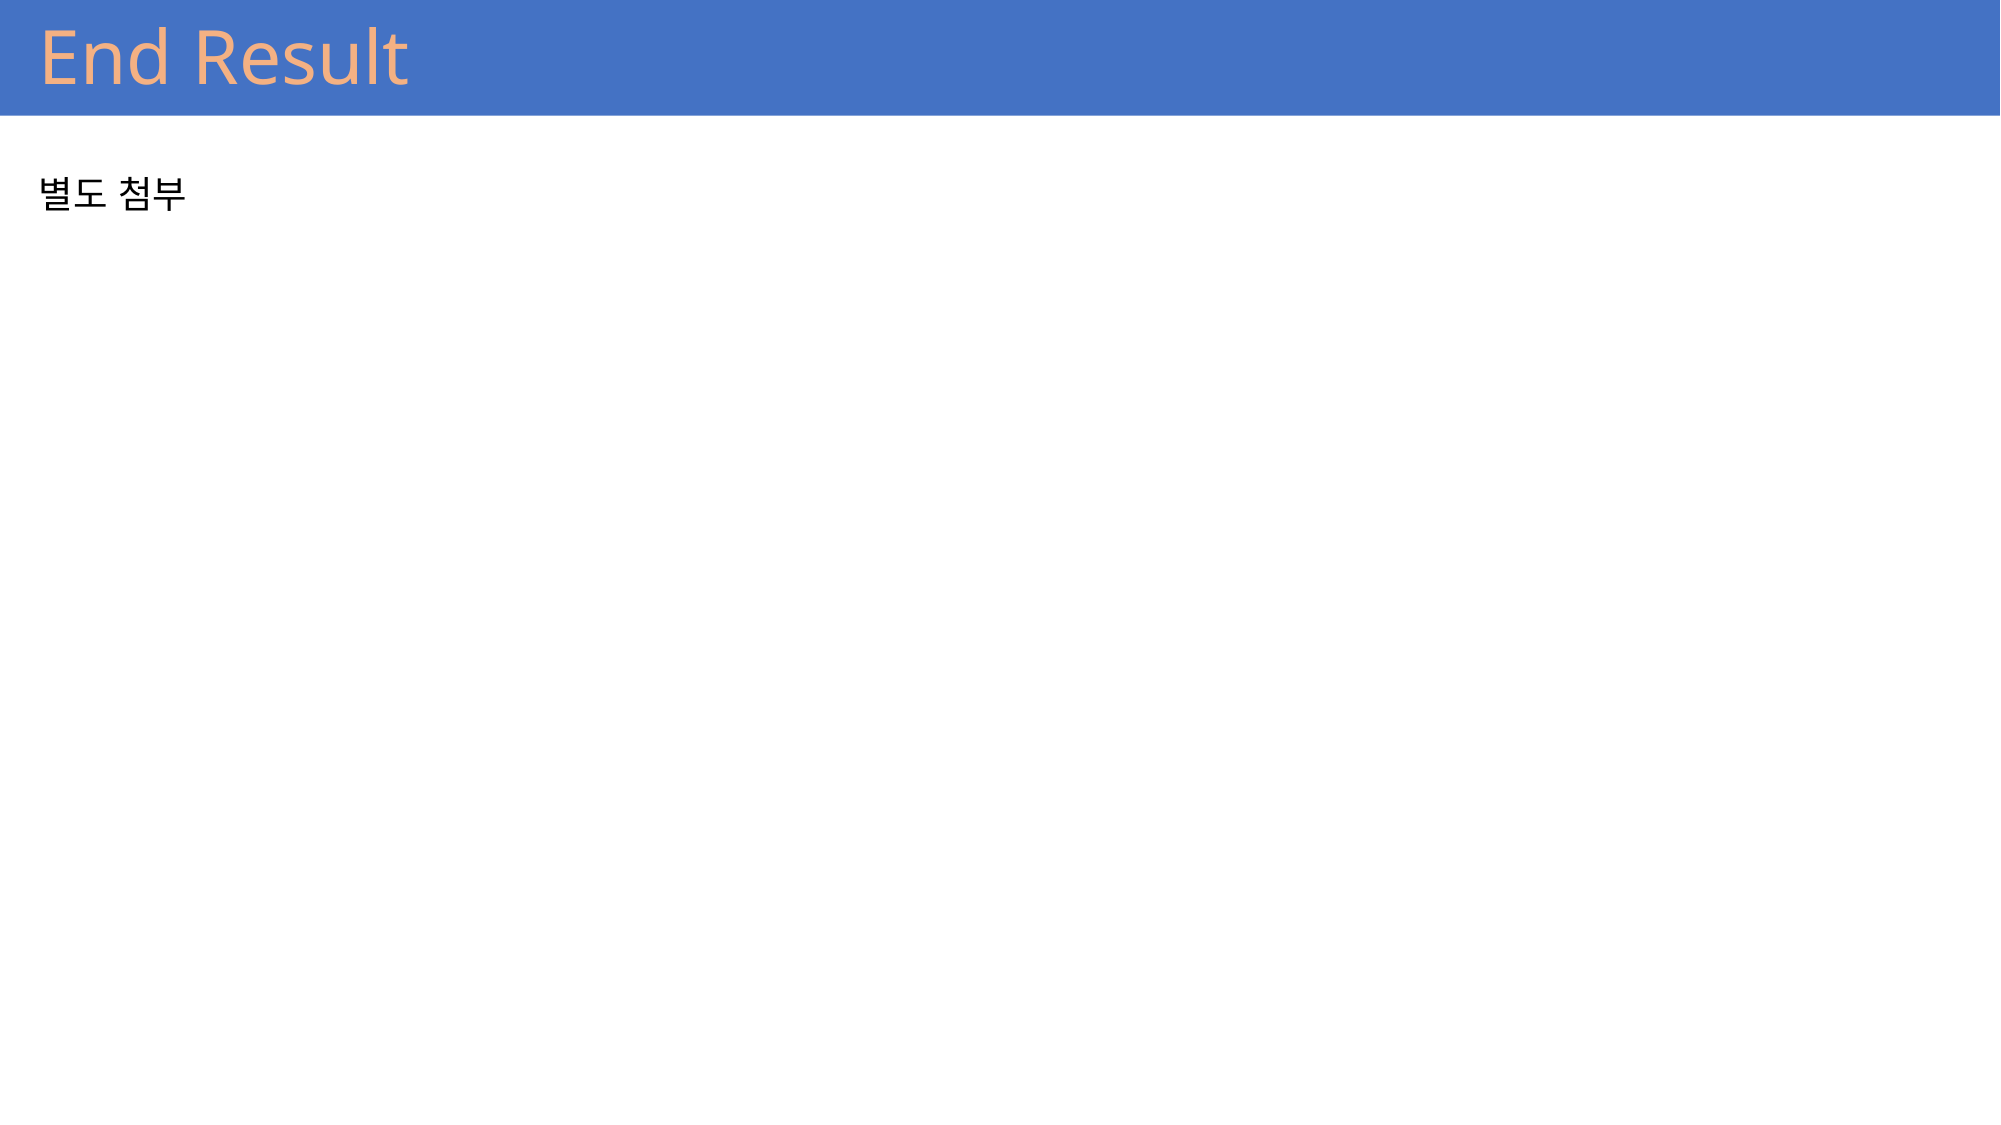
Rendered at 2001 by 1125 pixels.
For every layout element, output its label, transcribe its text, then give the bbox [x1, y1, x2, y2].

text_box End Result [23, 1, 700, 107]
text_box 별도 첨부 [24, 163, 1028, 224]
text_box [0, 0, 2000, 117]
